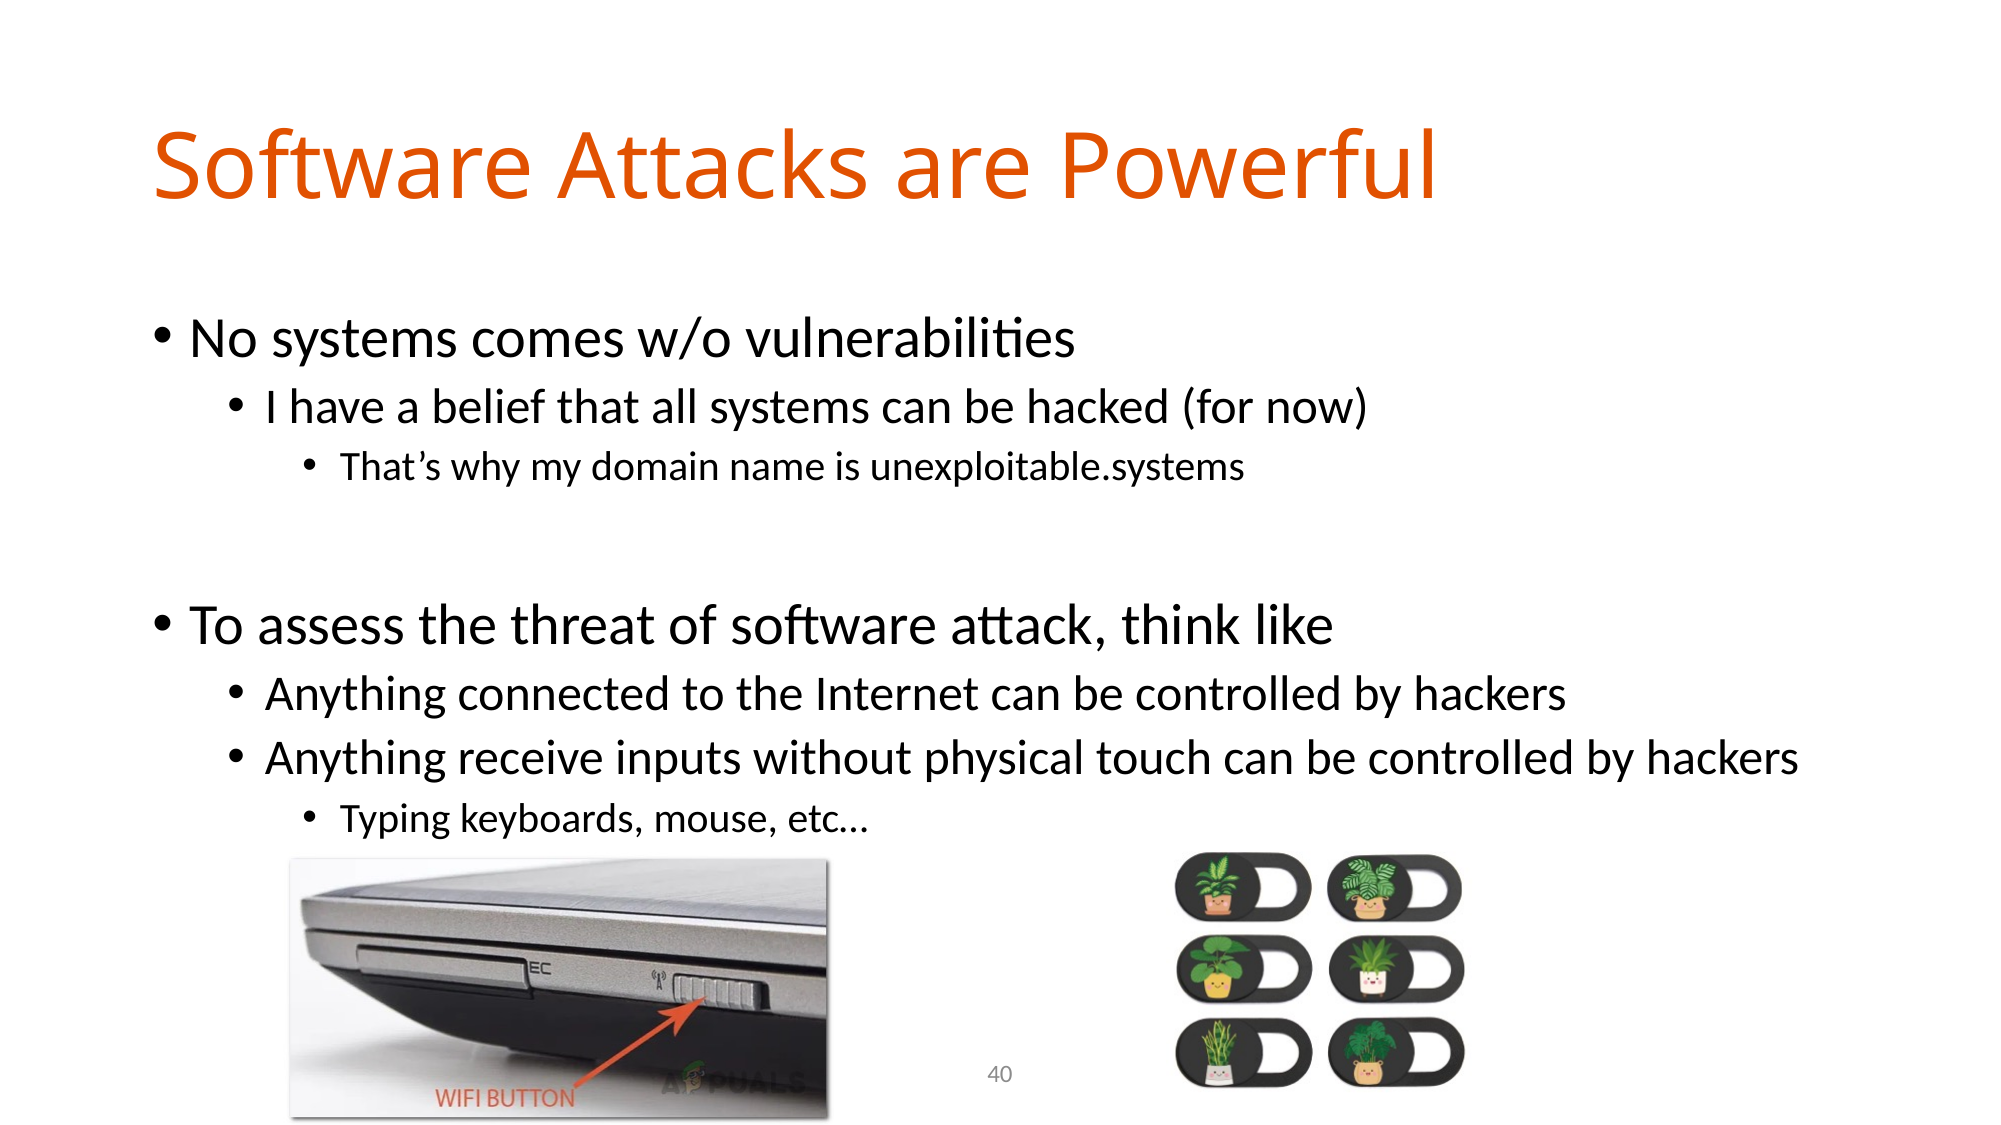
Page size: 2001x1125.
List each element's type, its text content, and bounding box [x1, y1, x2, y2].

title Software Attacks are Powerful [137, 59, 1863, 278]
slide_number 40 [834, 1042, 1166, 1103]
picture [1166, 819, 1473, 1125]
list No systems comes w/o vulnerabilities I have a belief that all systems can be hacked (for now) That’s why my domain name is unexploitable.systems To assess the threat of software attack, think like Anything connected to the Internet can be controlled by hackers Anything receive inputs without physical touch can be controlled by hackers Typing keyboards, mouse, etc… [137, 299, 1863, 1014]
picture [283, 852, 834, 1125]
